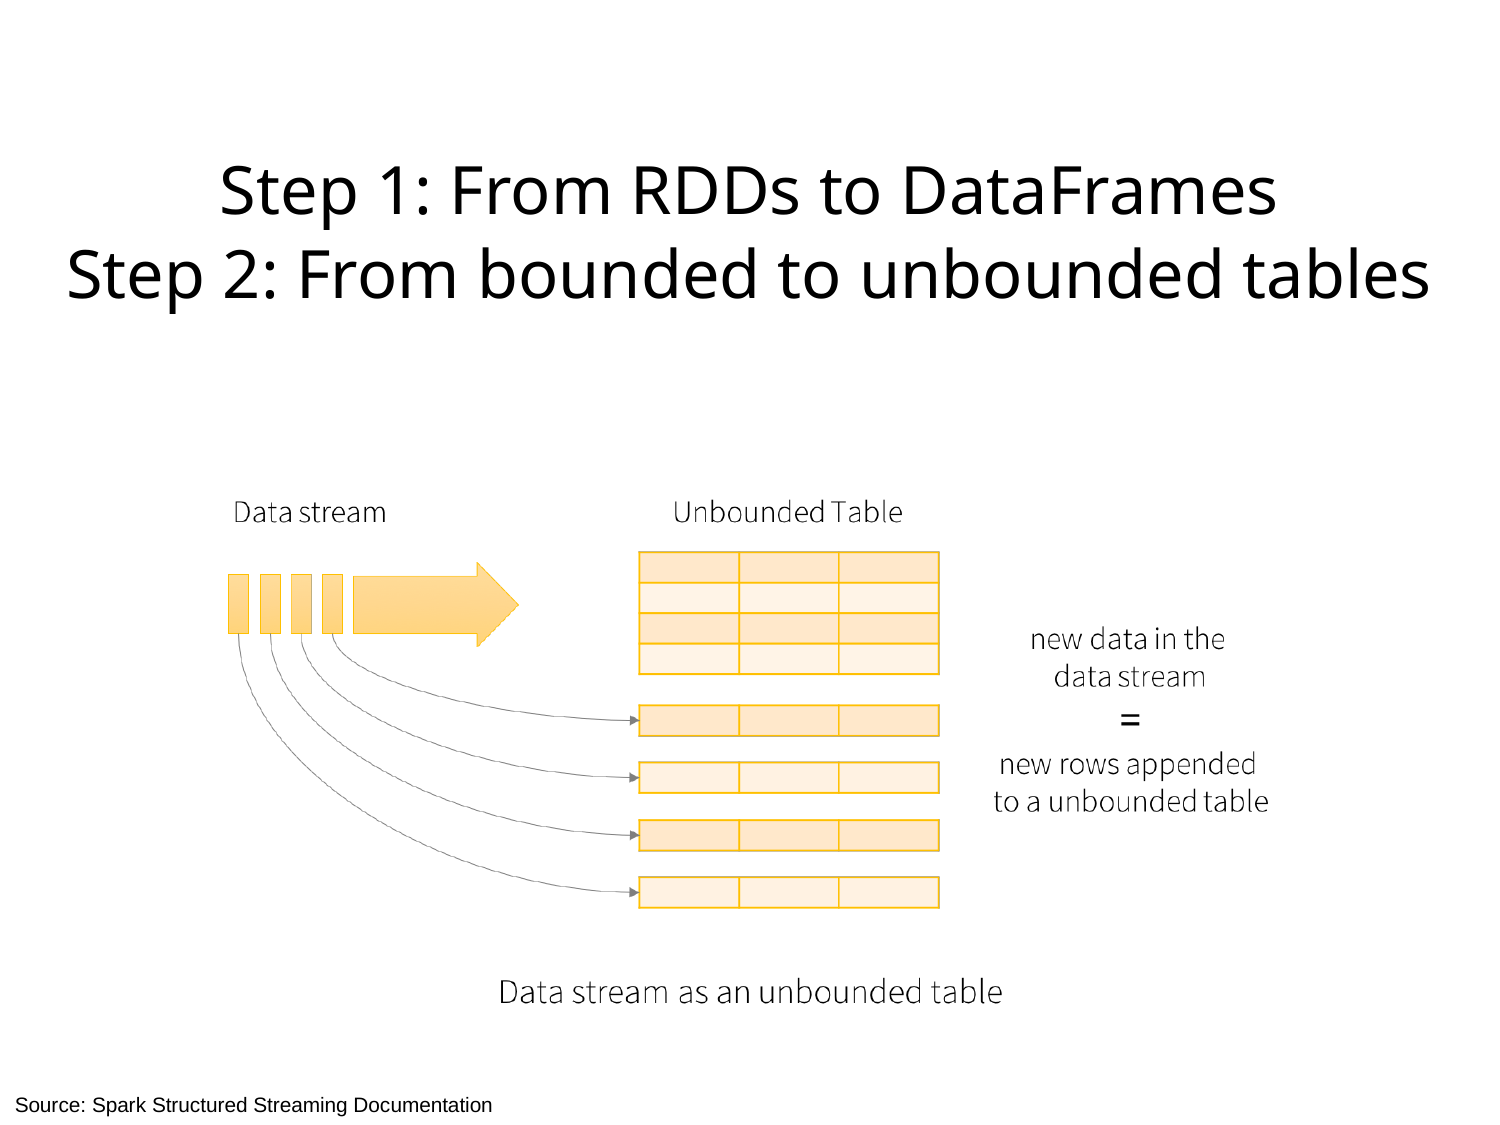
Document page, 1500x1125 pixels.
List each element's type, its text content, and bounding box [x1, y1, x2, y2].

picture [137, 412, 1363, 1072]
text_box Step 1: From RDDs to DataFrames [0, 140, 1500, 224]
text_box Step 2: From bounded to unbounded tables [0, 224, 1500, 338]
text_box Source: Spark Structured Streaming Documentation [0, 1084, 663, 1125]
